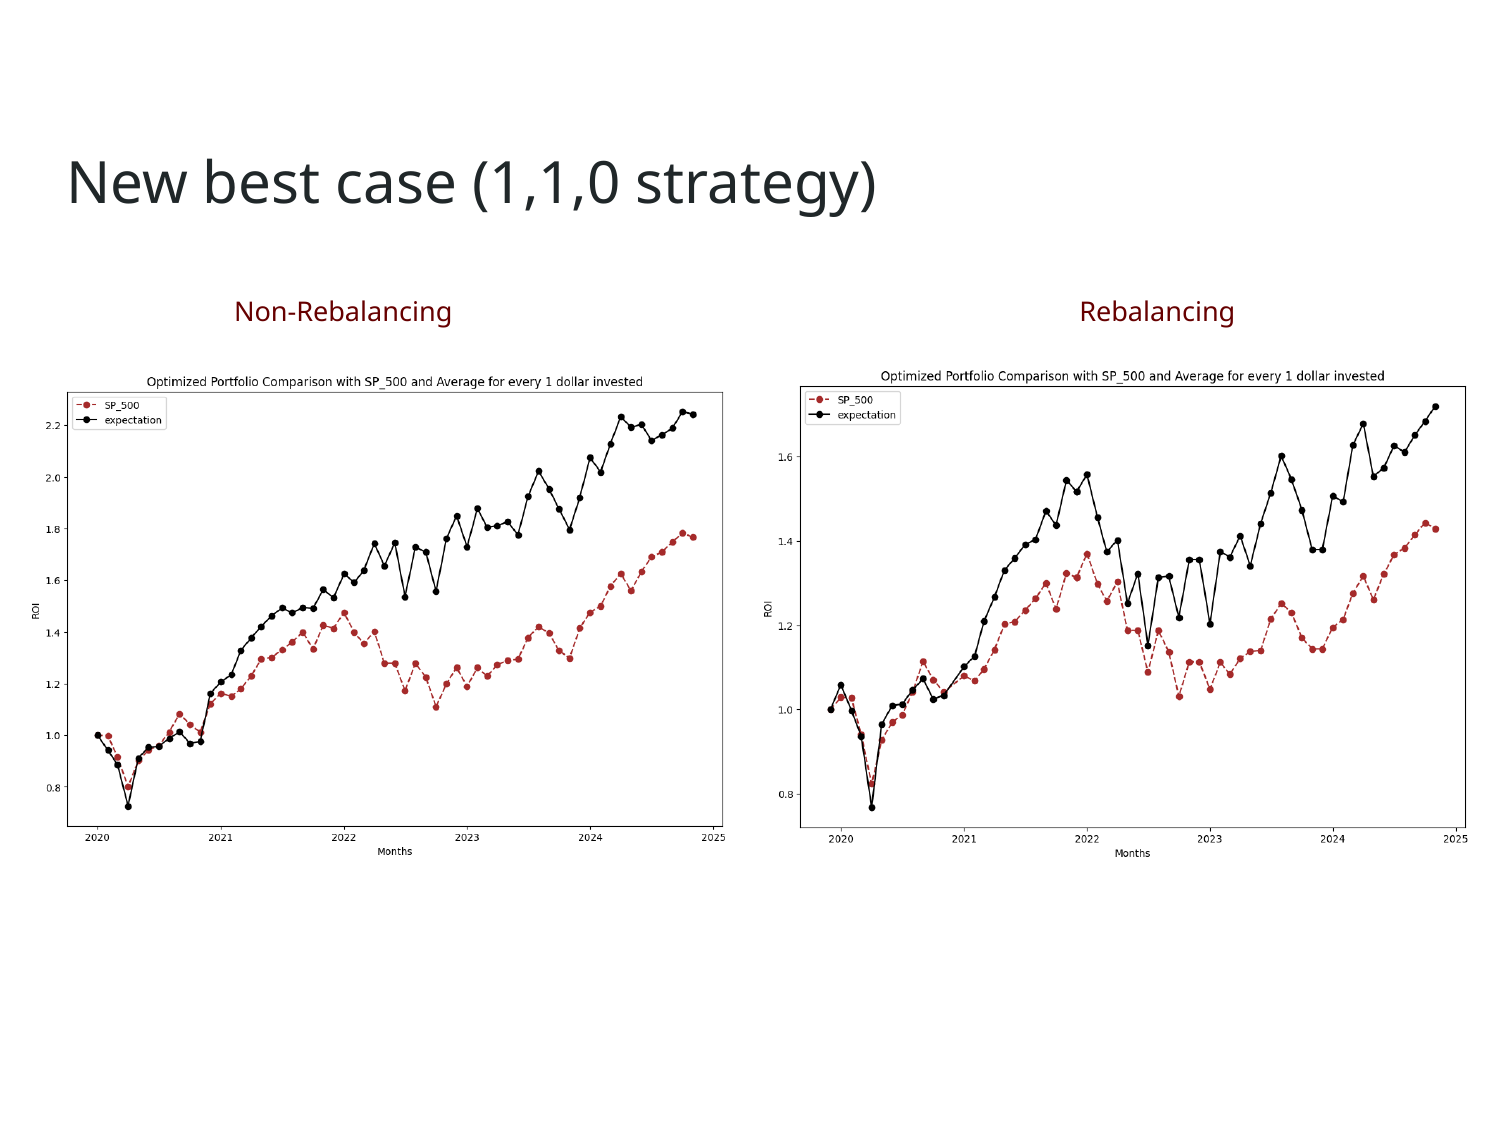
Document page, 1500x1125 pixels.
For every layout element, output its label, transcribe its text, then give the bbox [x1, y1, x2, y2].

title New best case (1,1,0 strategy) [51, 129, 1449, 297]
picture [756, 363, 1476, 866]
text_box Rebalancing [1064, 279, 1323, 343]
text_box Non-Rebalancing [219, 279, 477, 343]
picture [24, 369, 732, 863]
